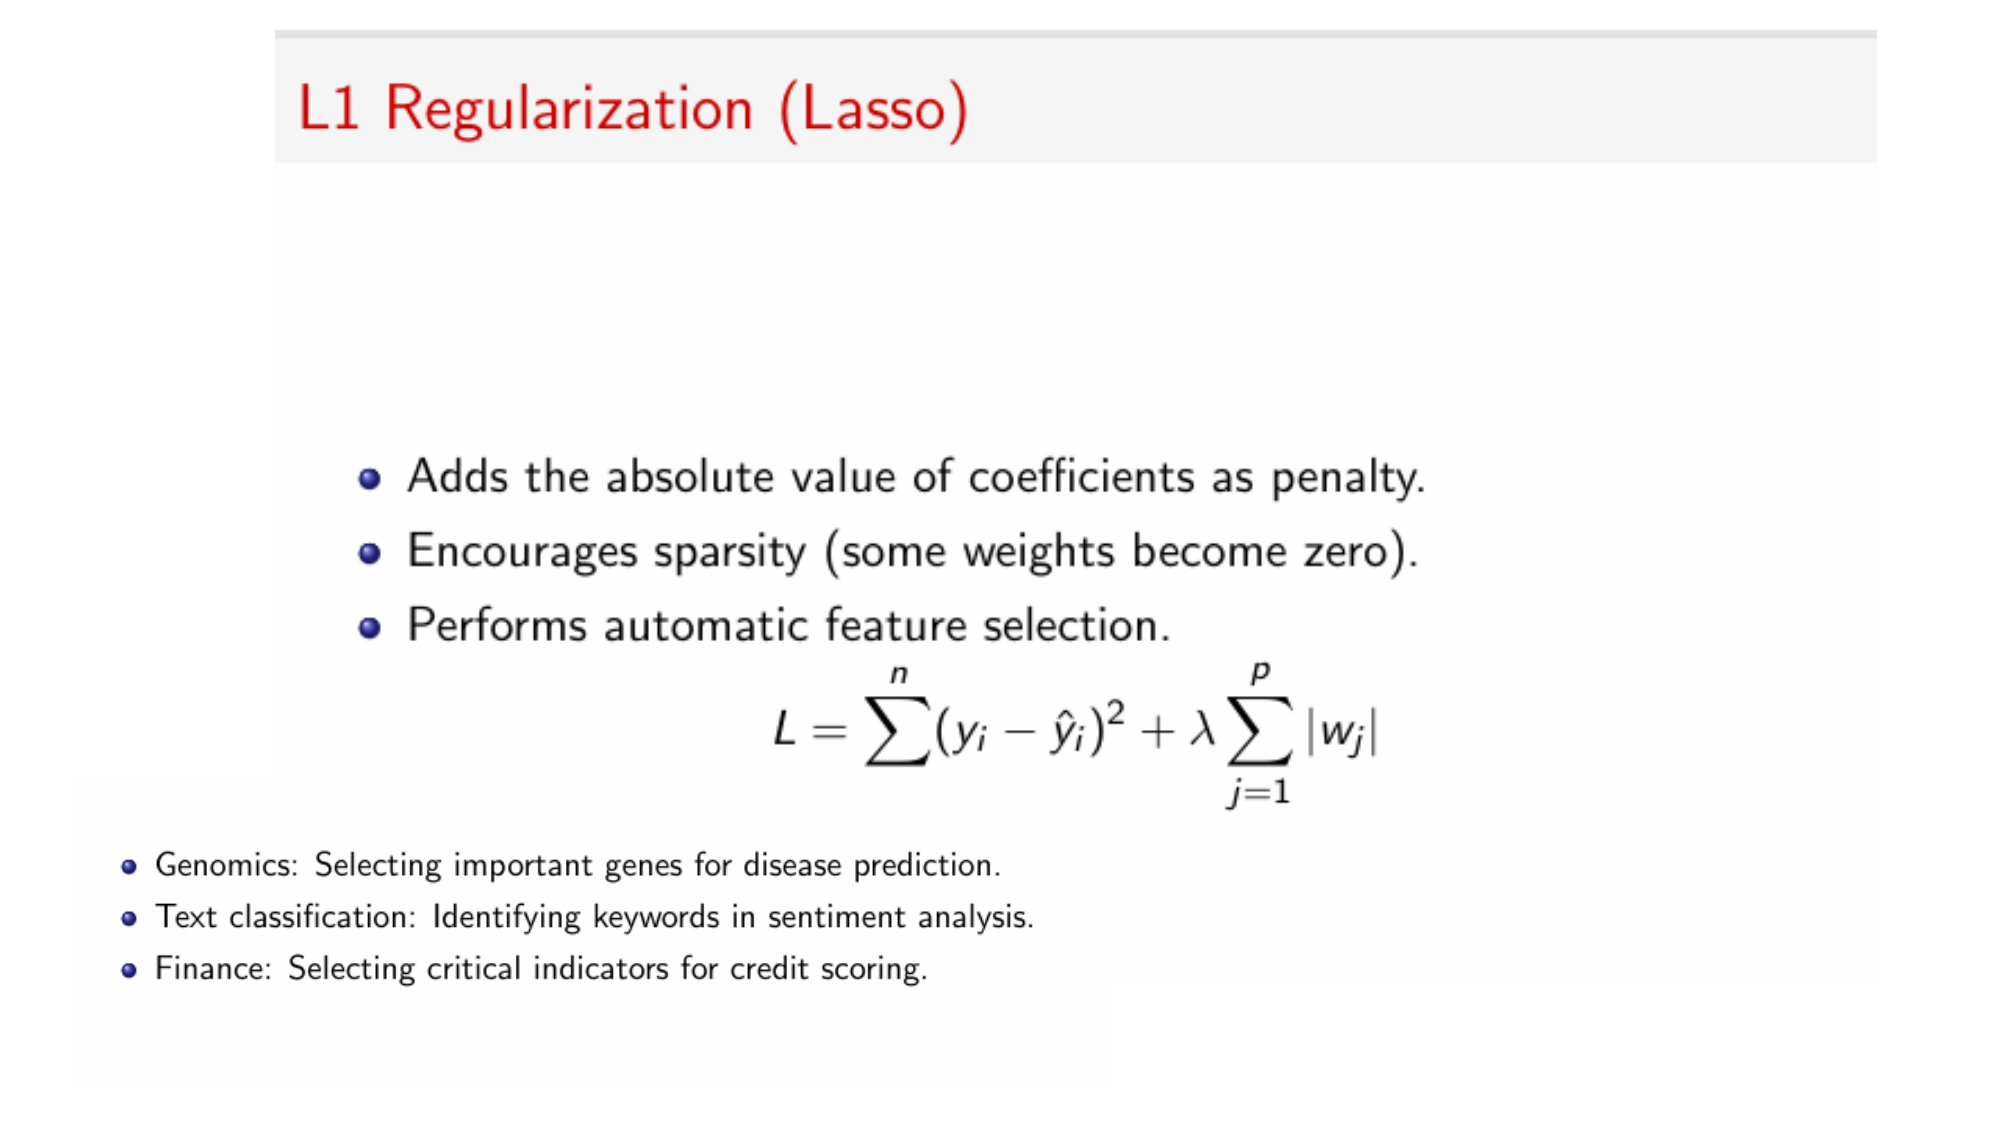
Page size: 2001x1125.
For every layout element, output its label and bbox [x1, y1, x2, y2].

picture [71, 777, 1109, 1089]
list [275, 30, 1877, 986]
